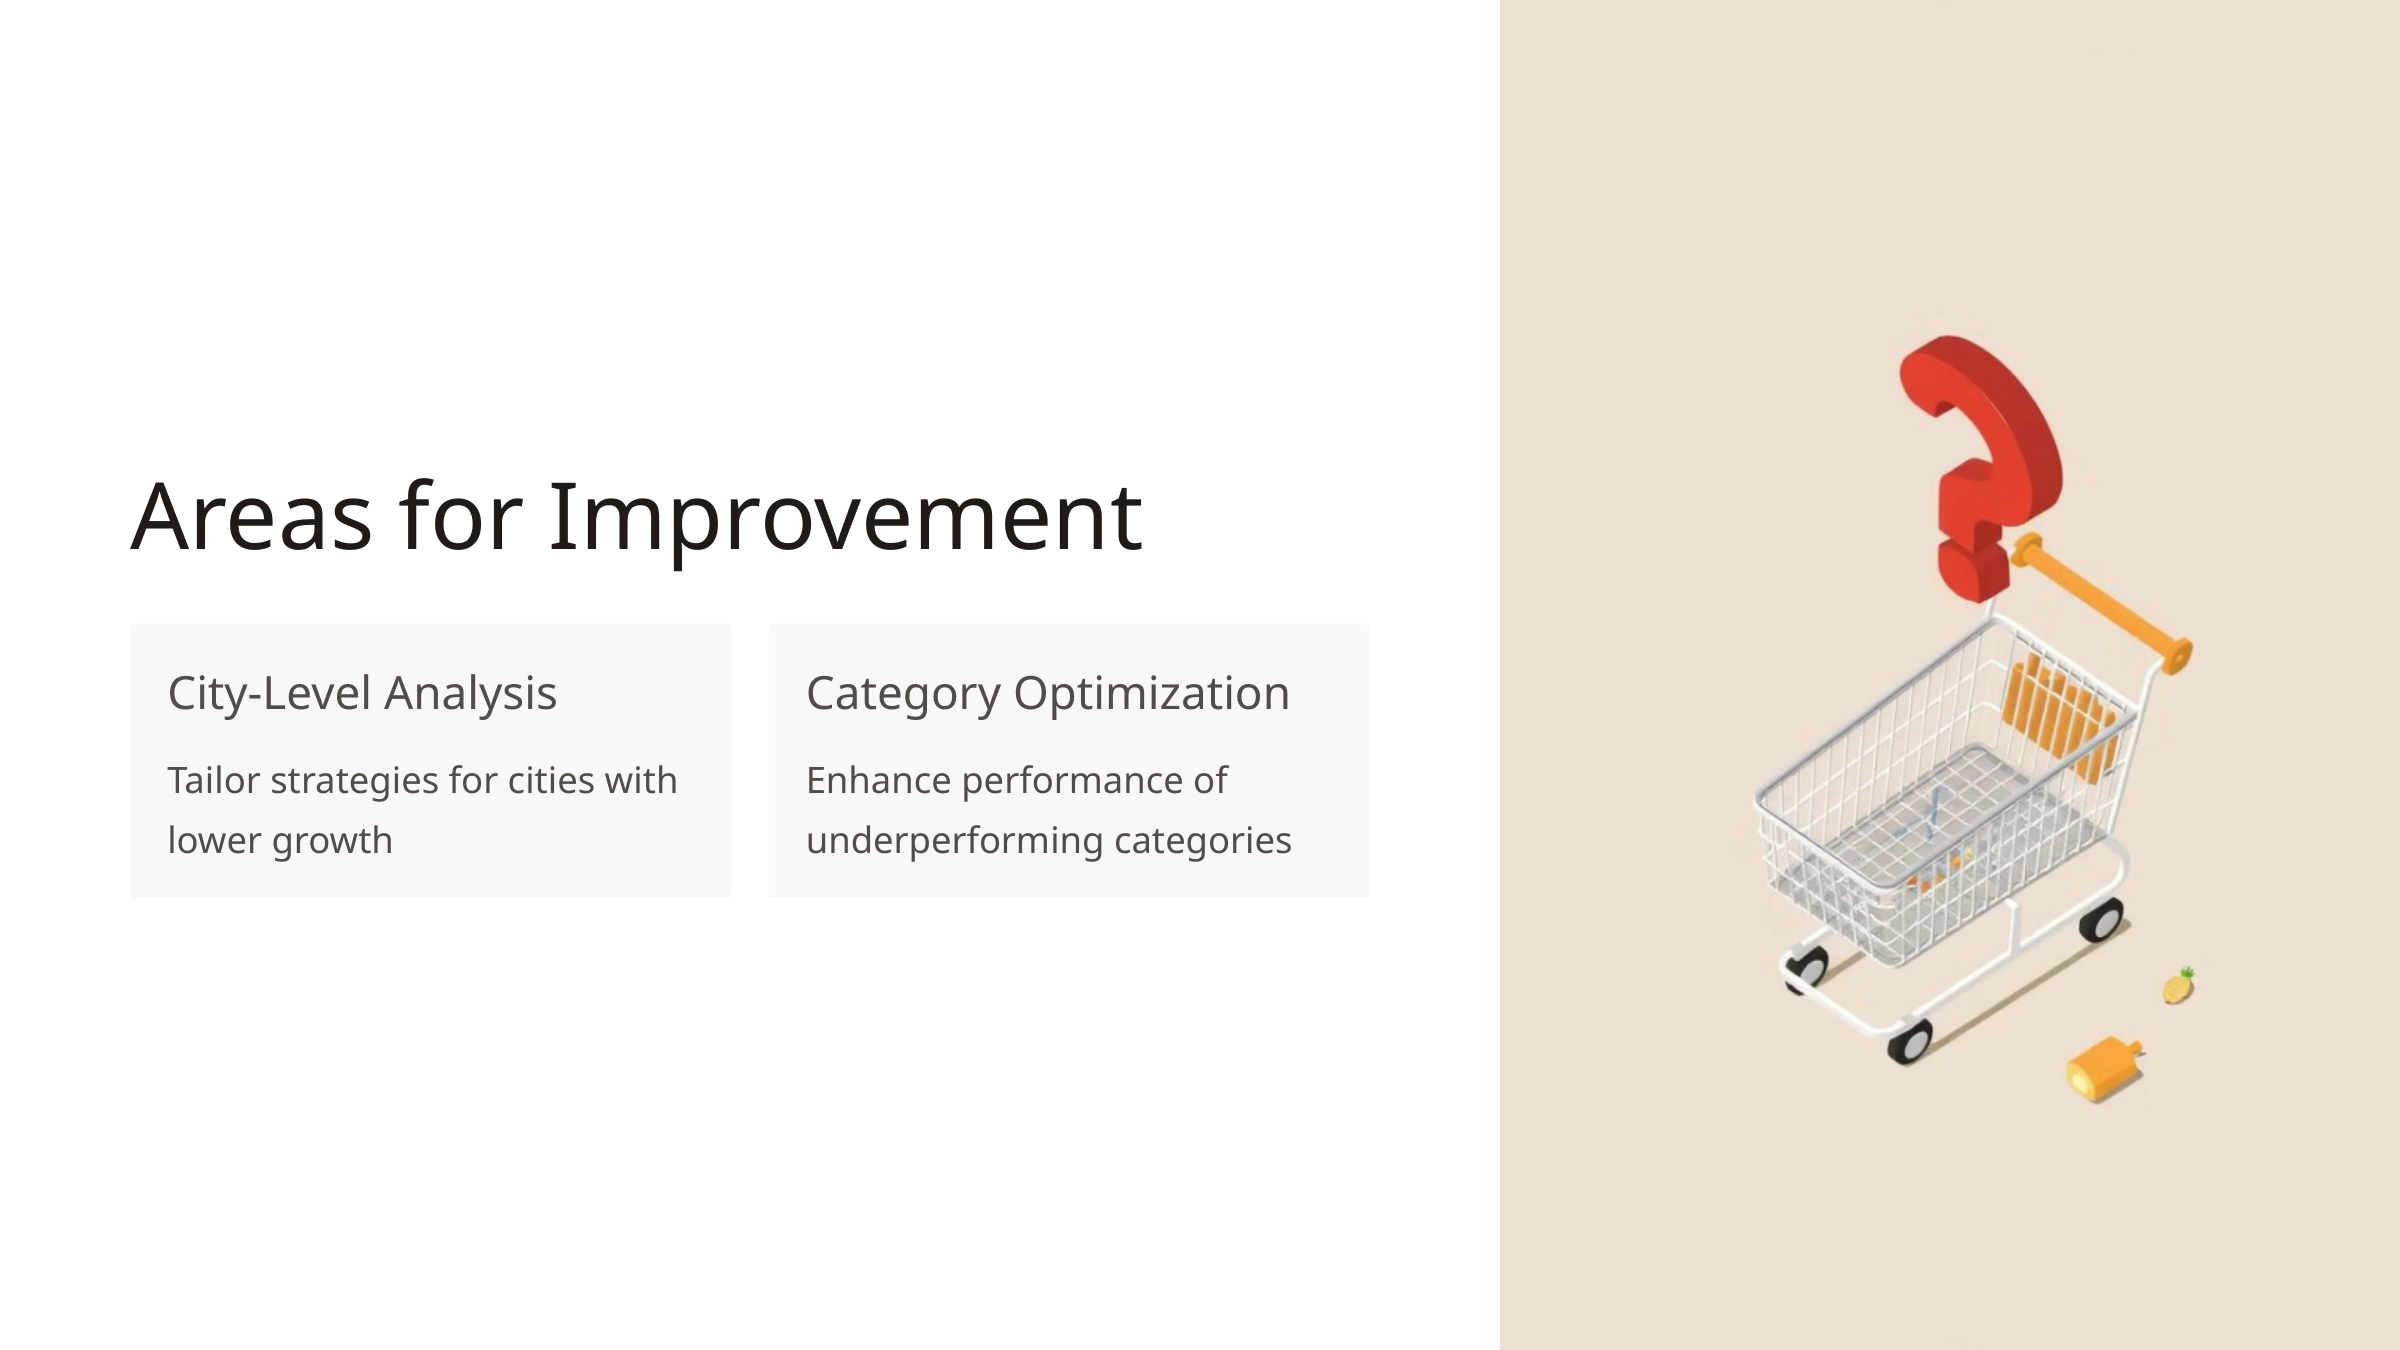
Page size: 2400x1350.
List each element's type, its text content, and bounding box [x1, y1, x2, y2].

text_box Areas for Improvement [130, 452, 1192, 569]
text_box Category Optimization [805, 661, 1332, 720]
text_box Tailor strategies for cities with lower growth [167, 741, 695, 861]
picture [1499, 0, 2400, 1350]
text_box City-Level Analysis [167, 661, 633, 720]
text_box [768, 623, 1370, 898]
text_box Enhance performance of underperforming categories [805, 741, 1333, 861]
text_box [130, 623, 732, 898]
